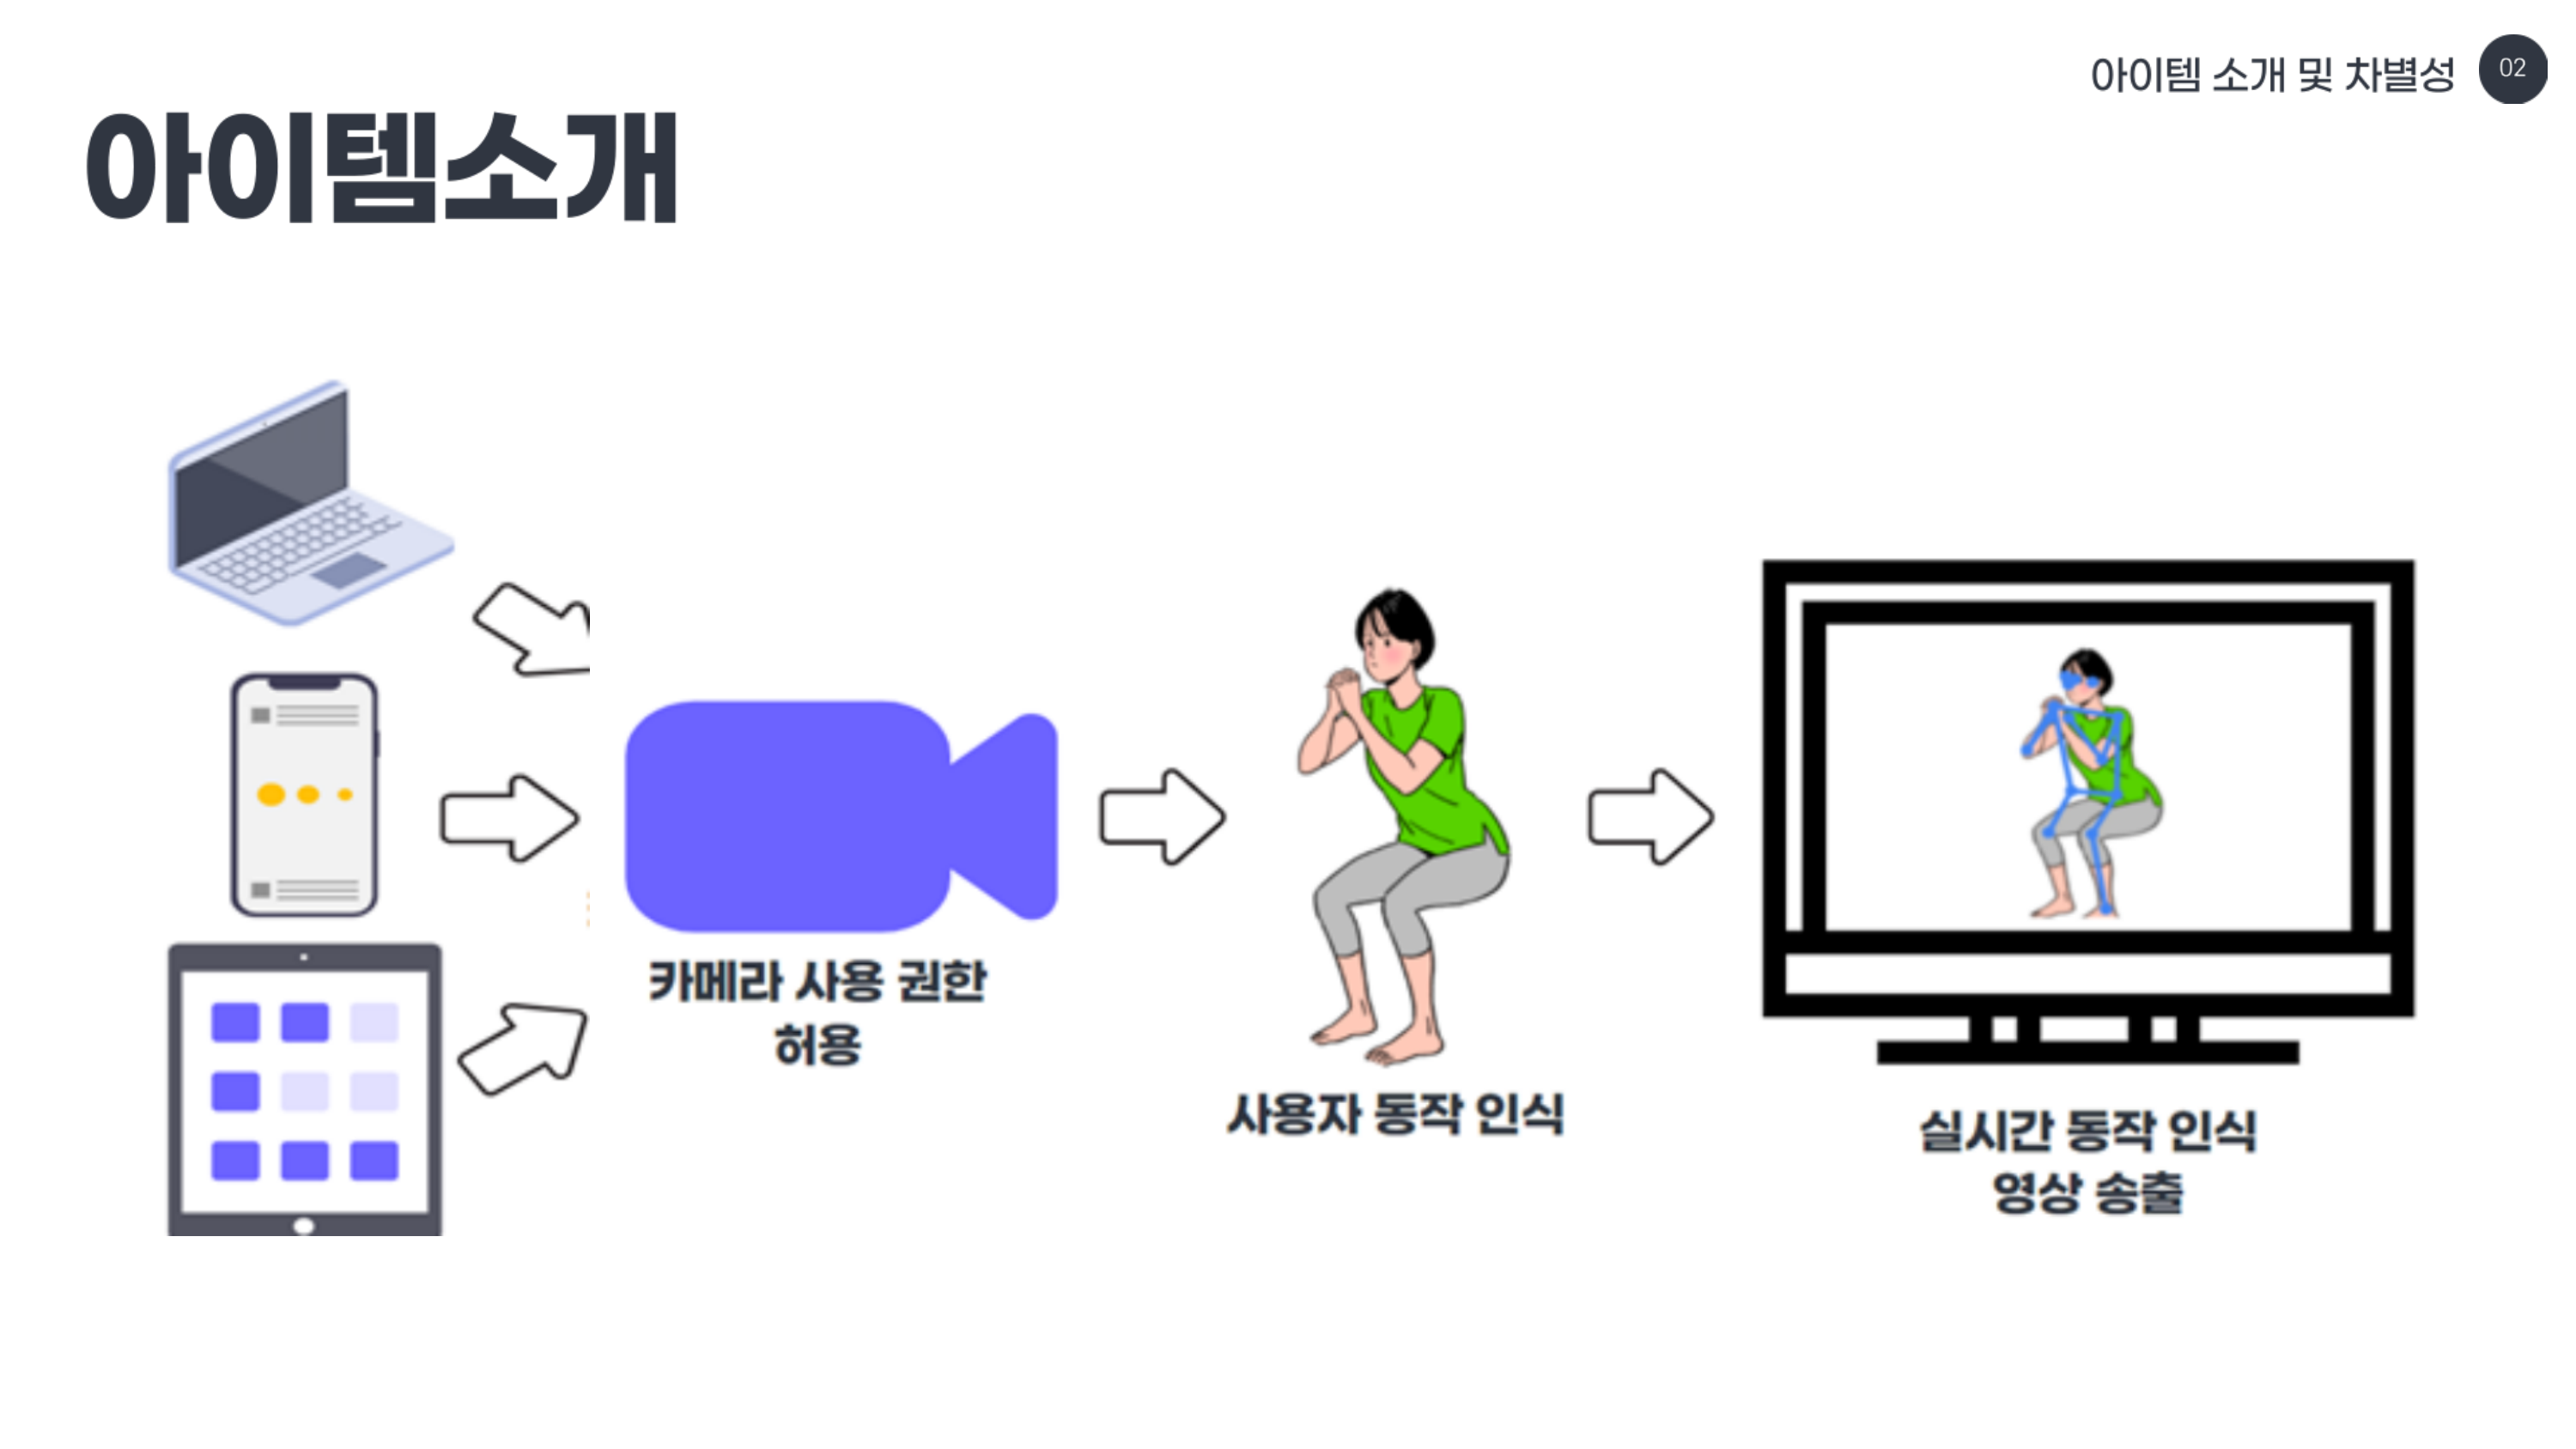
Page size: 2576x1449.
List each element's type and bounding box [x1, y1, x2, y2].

text_box [2082, 34, 2554, 104]
picture [2076, 45, 2477, 118]
picture [60, 70, 743, 304]
text_box [125, 365, 2428, 1238]
